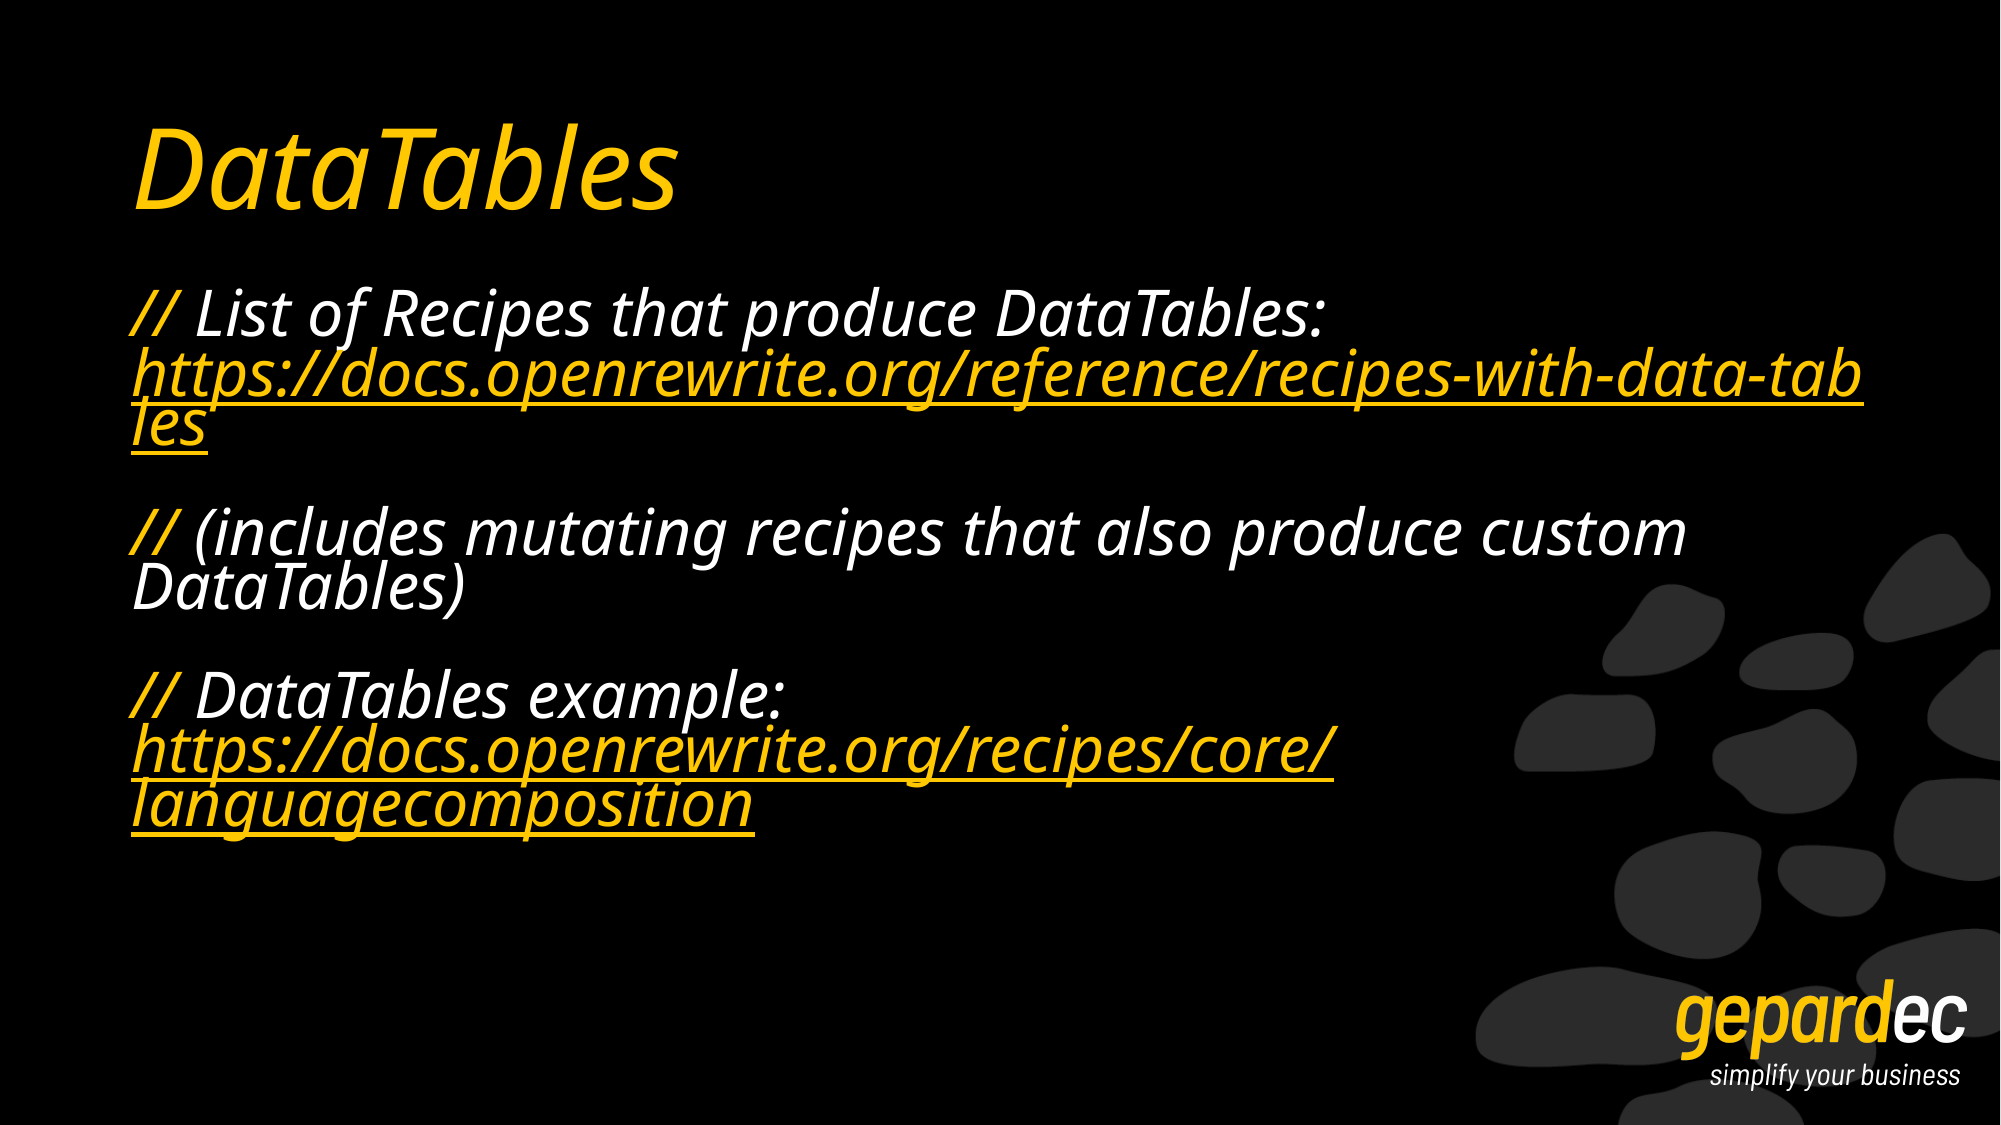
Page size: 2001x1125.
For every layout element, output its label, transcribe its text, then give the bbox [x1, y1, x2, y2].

title DataTables [116, 98, 1884, 265]
picture [0, 0, 2001, 1125]
list // List of Recipes that produce DataTables: https://docs.openrewrite.org/reference/recipes-with-data-tables // (includes mutating recipes that also produce custom DataTables) // DataTables example: https://docs.openrewrite.org/recipes/core/languagecomposition [116, 278, 1884, 954]
